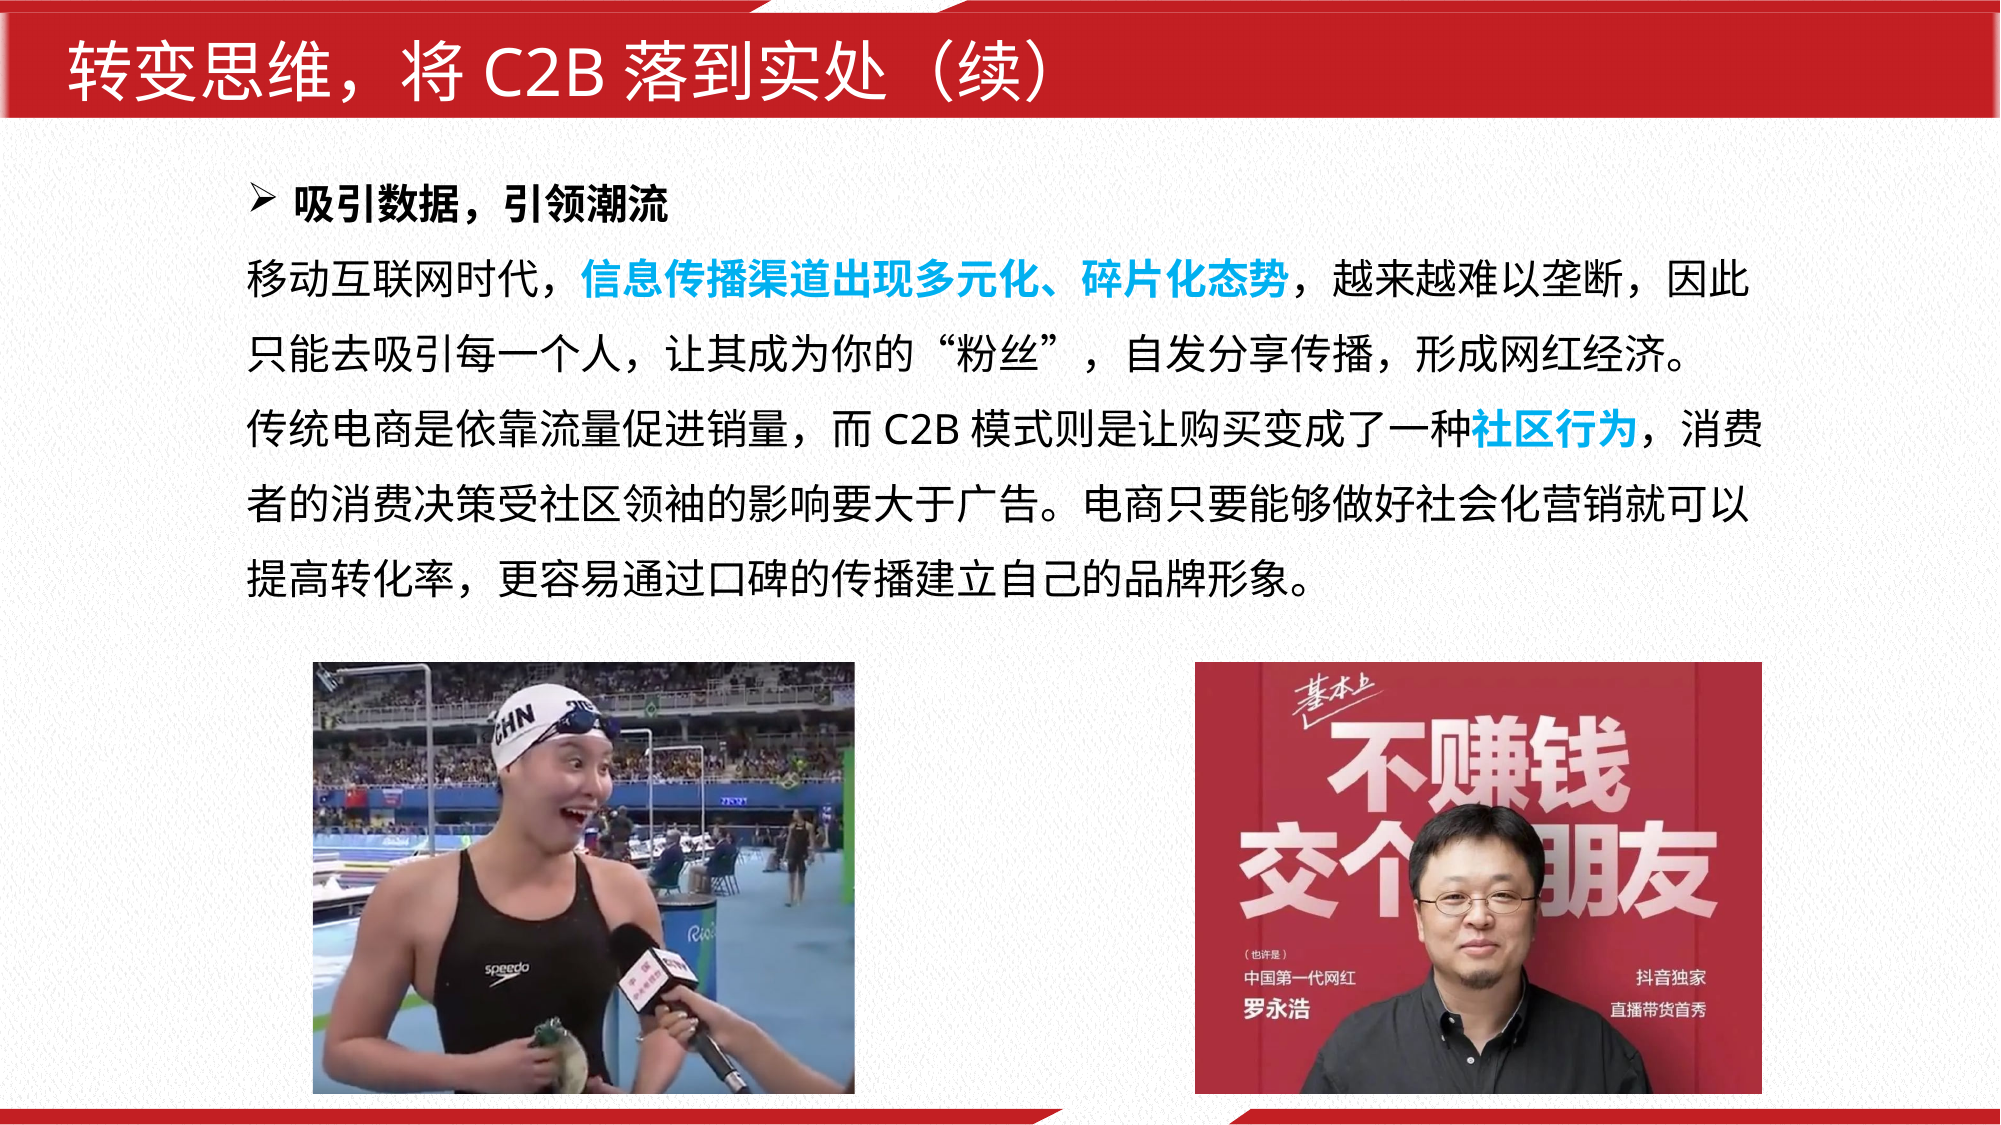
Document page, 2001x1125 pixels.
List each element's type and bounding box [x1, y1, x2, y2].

picture [0, 12, 2000, 118]
text_box [0, 0, 2000, 12]
text_box [0, 118, 2000, 1125]
picture [1195, 662, 1762, 1094]
picture [312, 662, 855, 1094]
